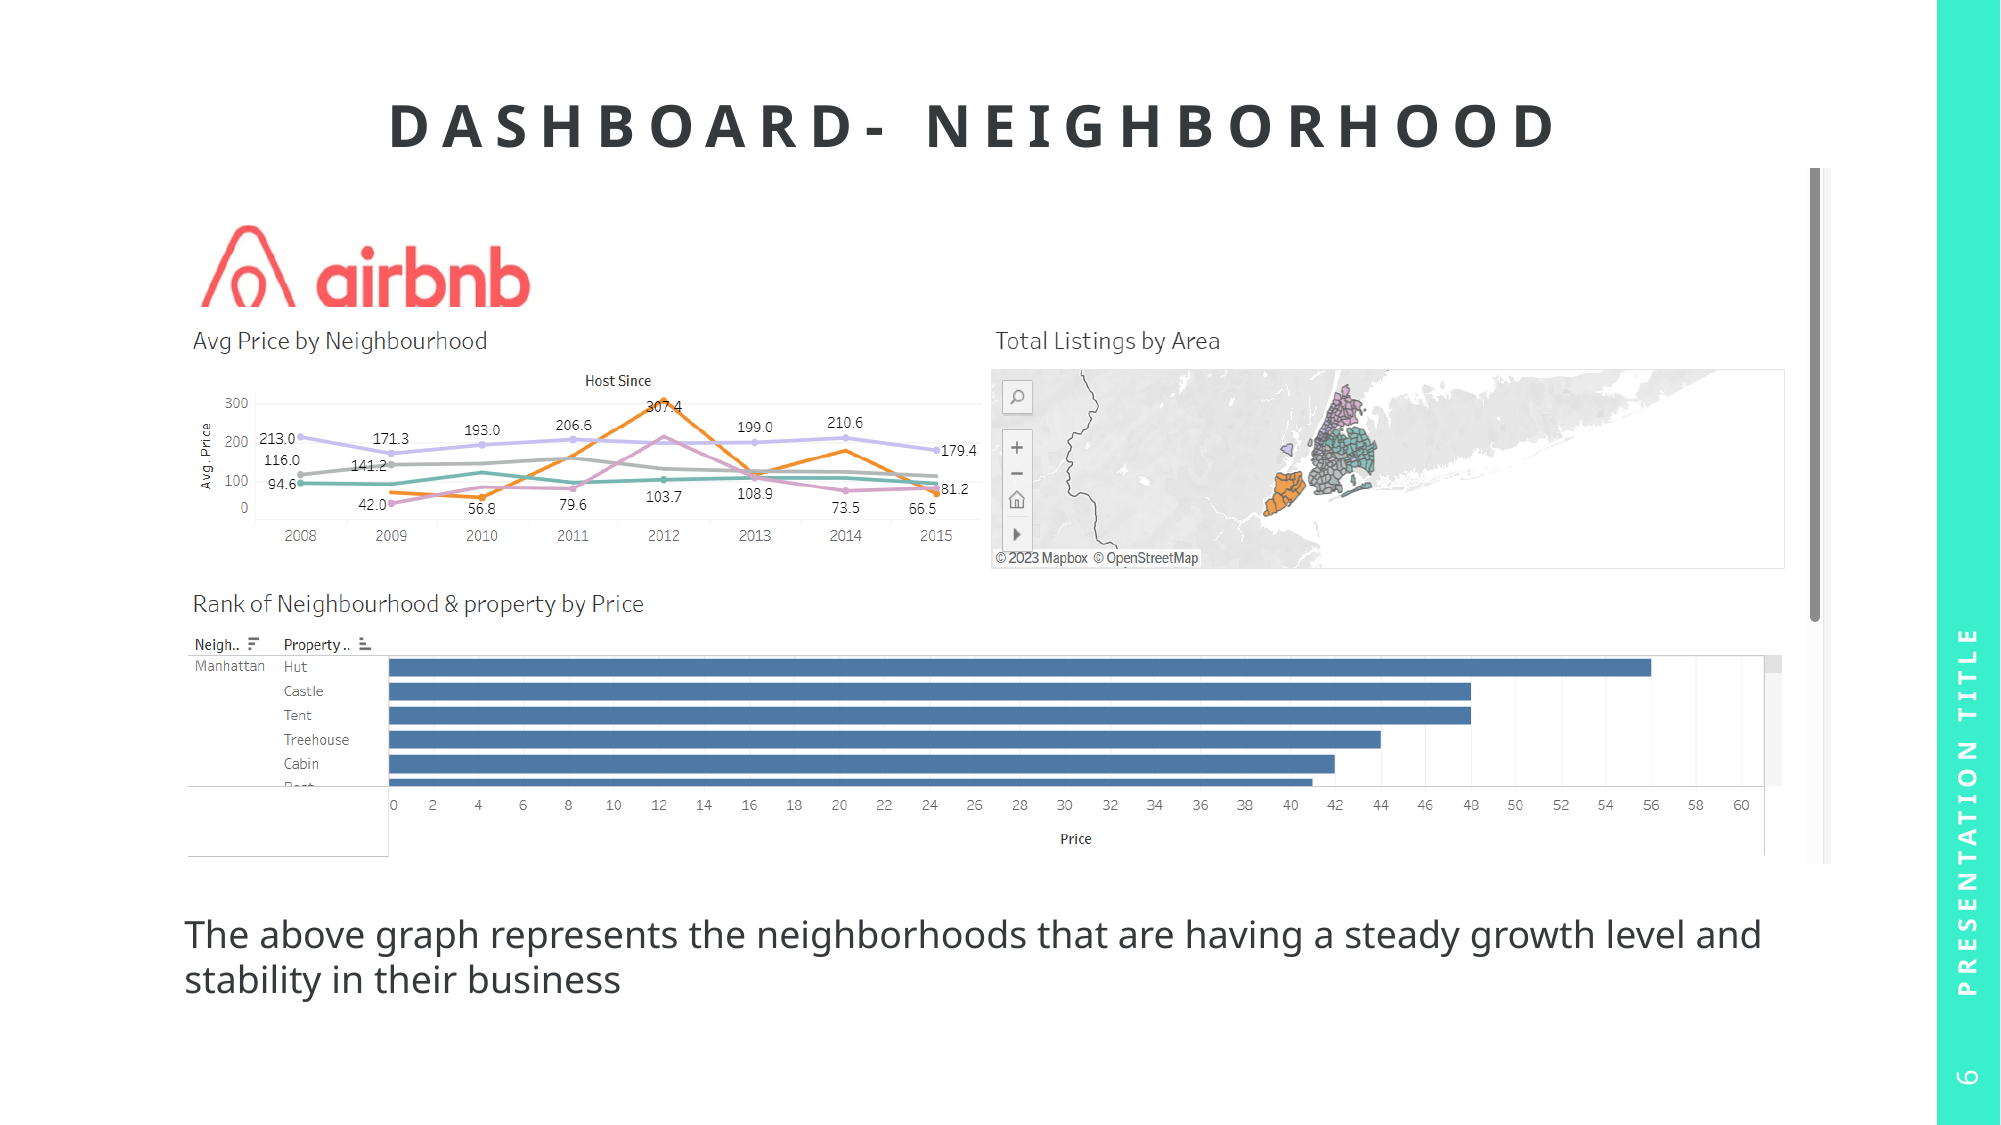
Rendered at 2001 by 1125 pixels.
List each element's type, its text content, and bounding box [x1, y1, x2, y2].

footer Presentation Title [1937, 0, 2000, 1032]
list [169, 168, 1831, 864]
text_box The above graph represents the neighborhoods that are having a steady growth level and stability in their business [169, 903, 1831, 1008]
slide_number 6 [1937, 1032, 2000, 1125]
title Dashboard- neighborhood [141, 75, 1803, 183]
